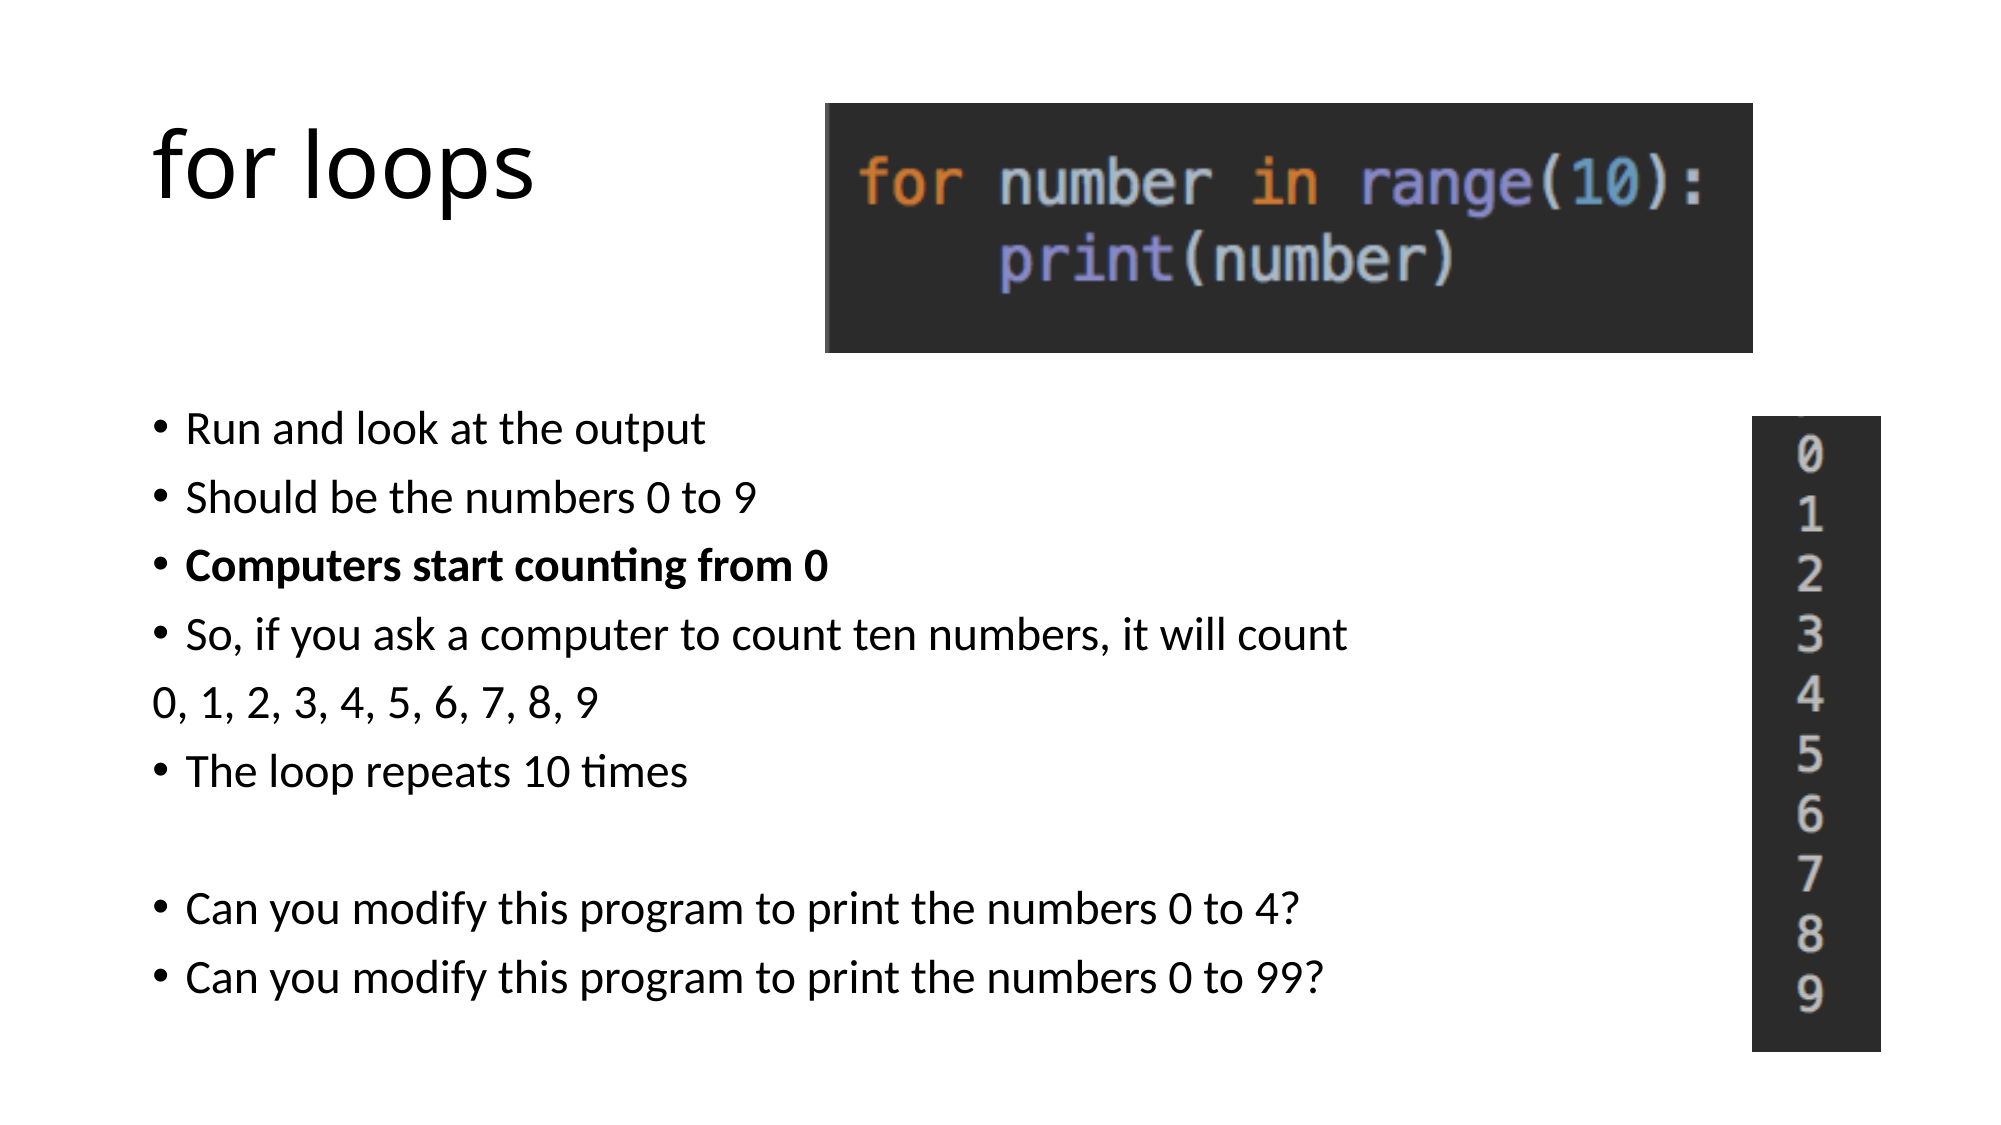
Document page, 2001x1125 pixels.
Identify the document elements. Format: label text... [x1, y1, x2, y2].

list Run and look at the output Should be the numbers 0 to 9 Computers start counting from 0 So, if you ask a computer to count ten numbers, it will count 0, 1, 2, 3, 4, 5, 6, 7, 8, 9 The loop repeats 10 times Can you modify this program to print the numbers 0 to 4? Can you modify this program to print the numbers 0 to 99? [137, 396, 1863, 1014]
picture [825, 103, 1753, 353]
picture [1752, 416, 1881, 1052]
title for loops [137, 59, 1863, 278]
